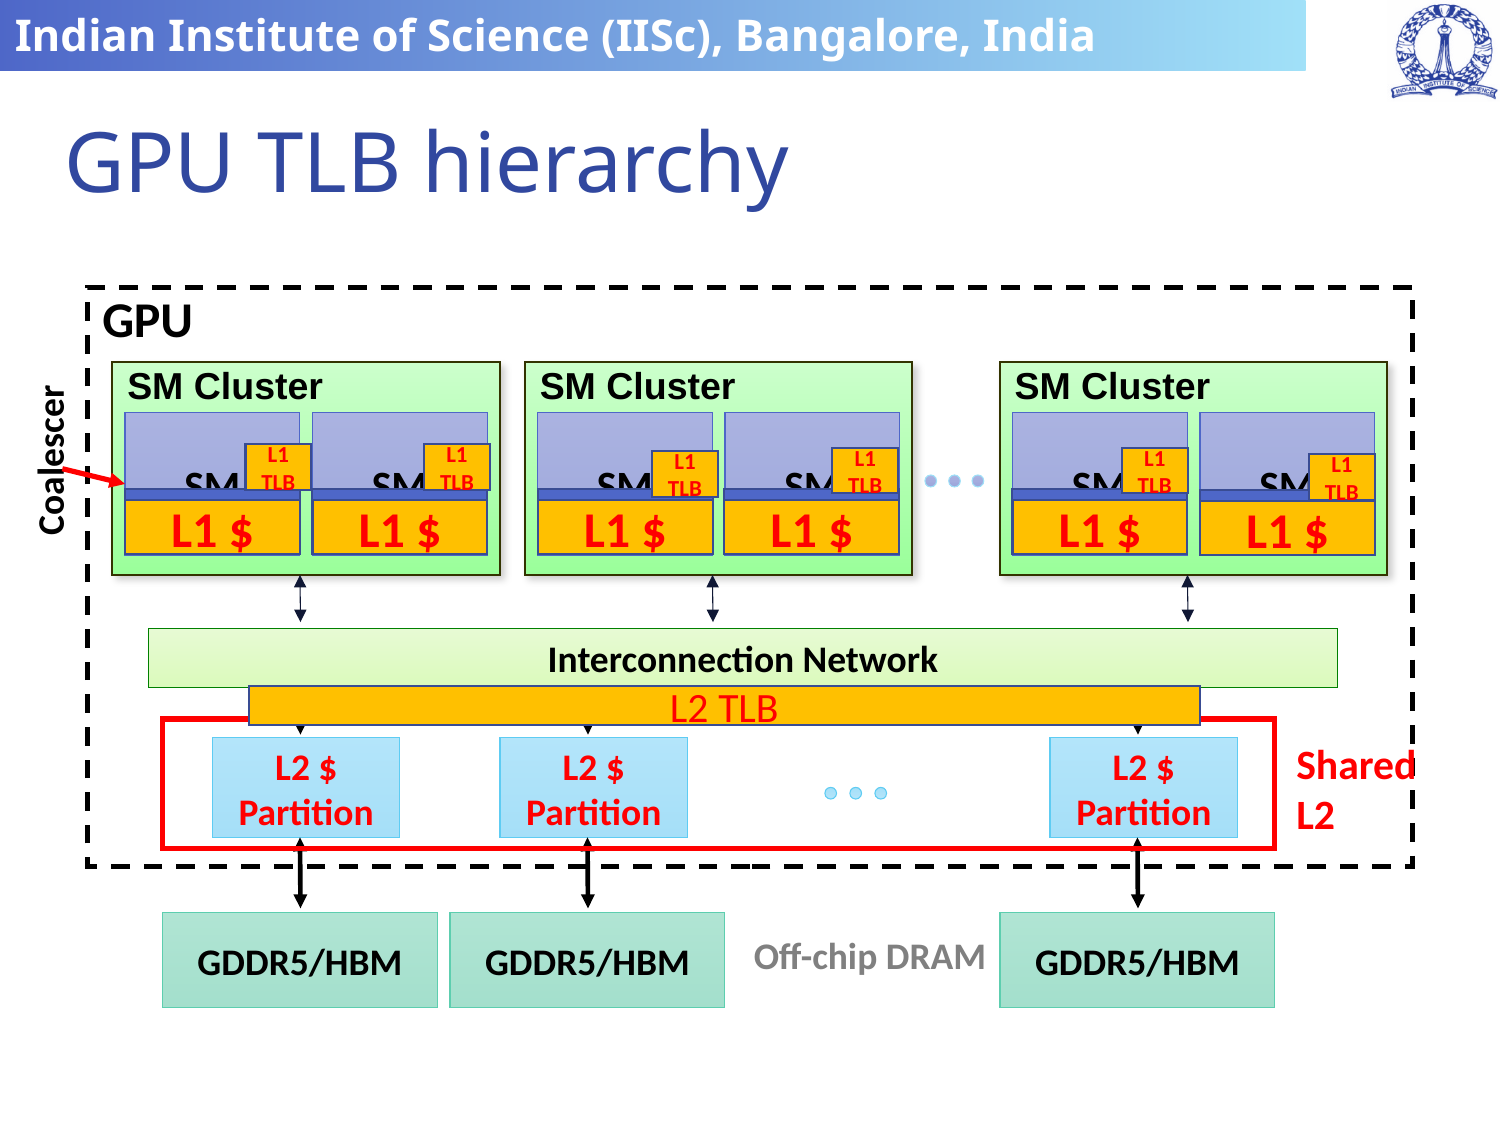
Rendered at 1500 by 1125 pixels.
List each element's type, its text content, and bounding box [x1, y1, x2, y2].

text_box [725, 726, 999, 850]
text_box GPU [87, 287, 1413, 867]
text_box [999, 687, 1275, 1008]
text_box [924, 474, 984, 487]
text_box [449, 687, 725, 1008]
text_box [1012, 488, 1188, 555]
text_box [62, 468, 125, 484]
text_box Off-chip DRAM [739, 924, 999, 985]
text_box Coalescer [18, 337, 79, 550]
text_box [537, 488, 713, 555]
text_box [112, 362, 500, 623]
text_box Interconnection Network [148, 628, 1338, 688]
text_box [724, 488, 900, 555]
text_box Shared L2 [1281, 730, 1456, 846]
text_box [824, 787, 887, 800]
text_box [1199, 489, 1375, 556]
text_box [999, 362, 1388, 623]
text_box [162, 687, 438, 1008]
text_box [124, 488, 300, 555]
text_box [524, 362, 913, 623]
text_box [312, 488, 488, 555]
text_box L2 TLB [248, 685, 1201, 726]
text_box [438, 726, 449, 850]
title GPU TLB hierarchy [49, 73, 1387, 258]
